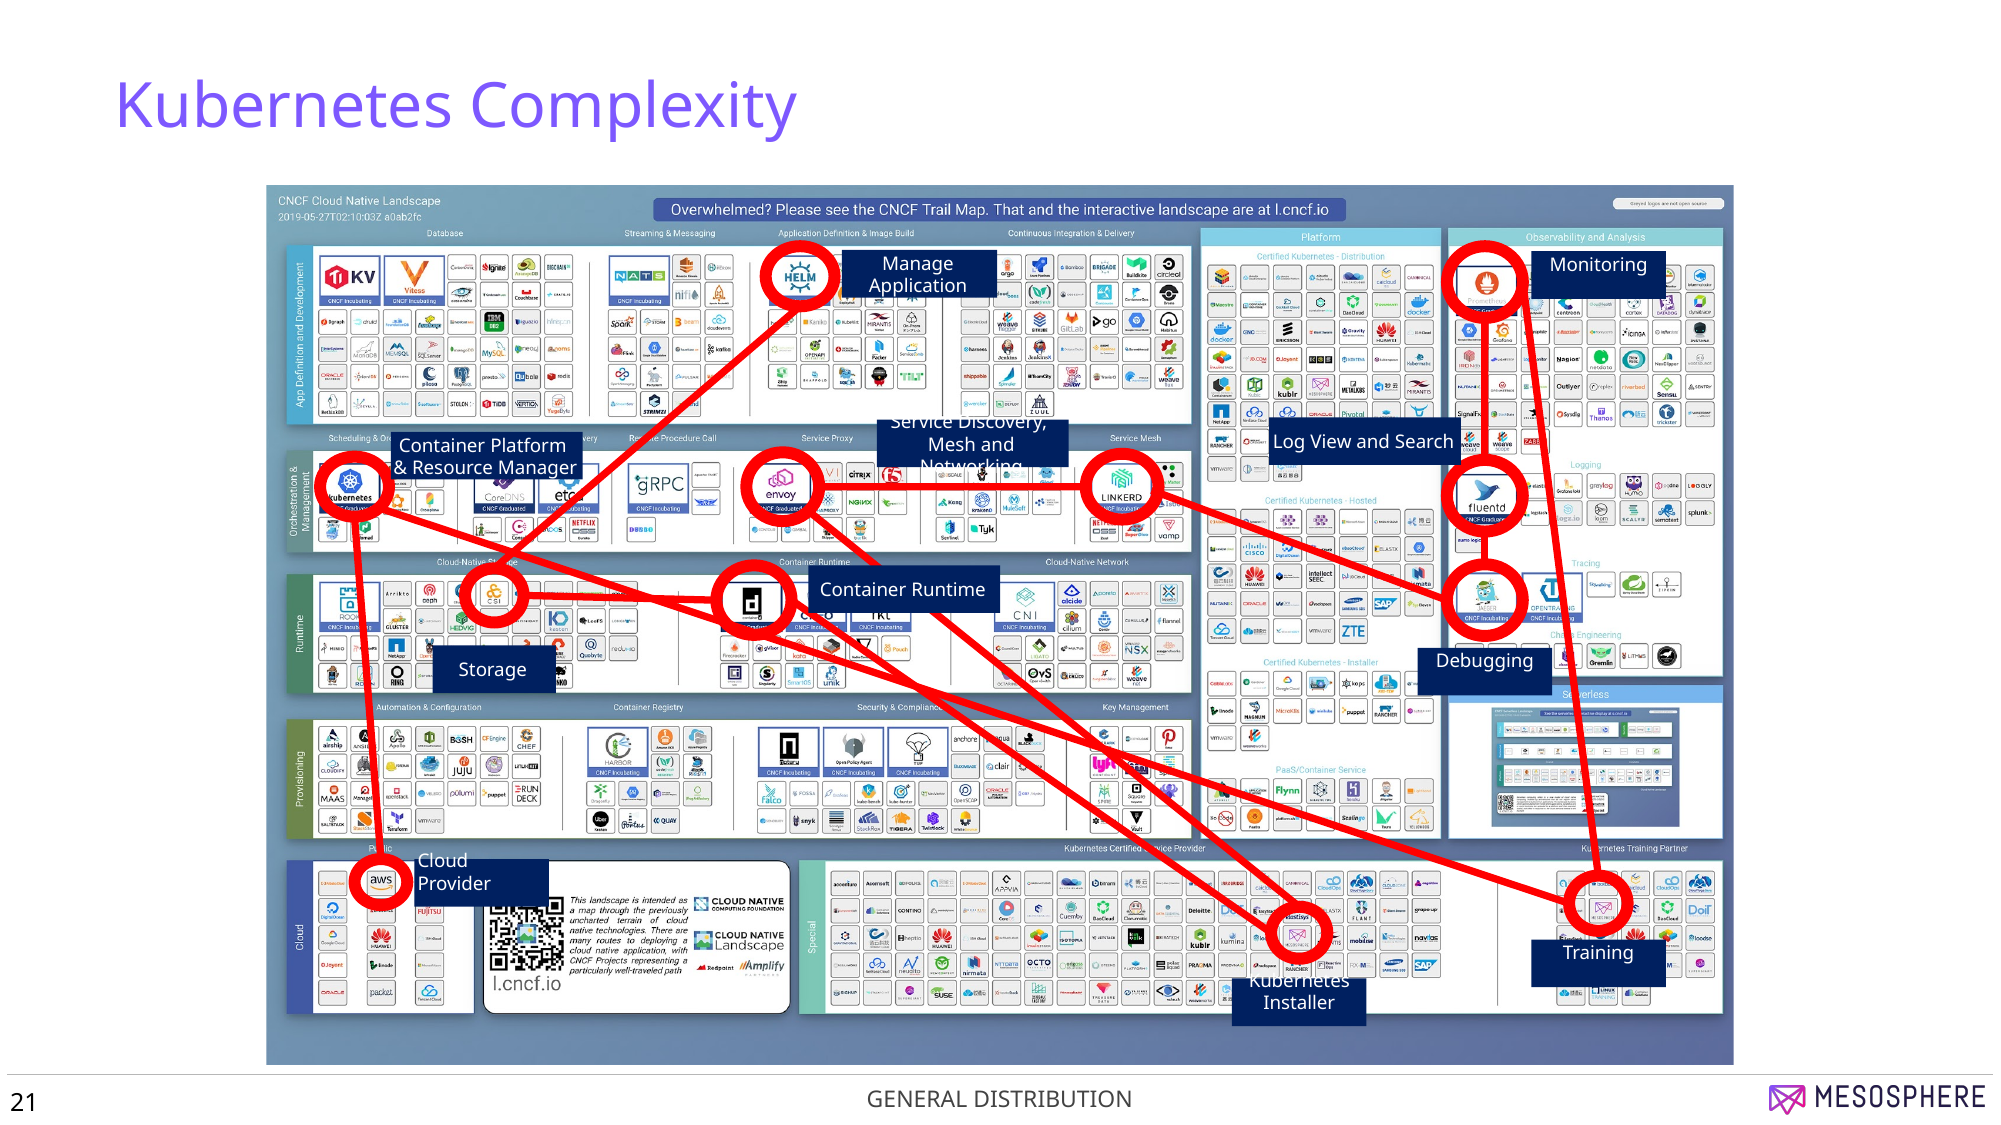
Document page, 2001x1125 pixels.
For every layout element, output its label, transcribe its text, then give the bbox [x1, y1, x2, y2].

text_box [354, 516, 373, 860]
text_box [808, 510, 1300, 907]
picture [1769, 1085, 1985, 1115]
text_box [1305, 507, 1570, 904]
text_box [493, 306, 801, 569]
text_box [378, 507, 803, 904]
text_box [791, 599, 1272, 933]
title Kubernetes Complexity [99, 50, 1900, 196]
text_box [1522, 281, 1599, 876]
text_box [1151, 489, 1448, 601]
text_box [523, 595, 717, 601]
picture [266, 185, 1734, 1065]
